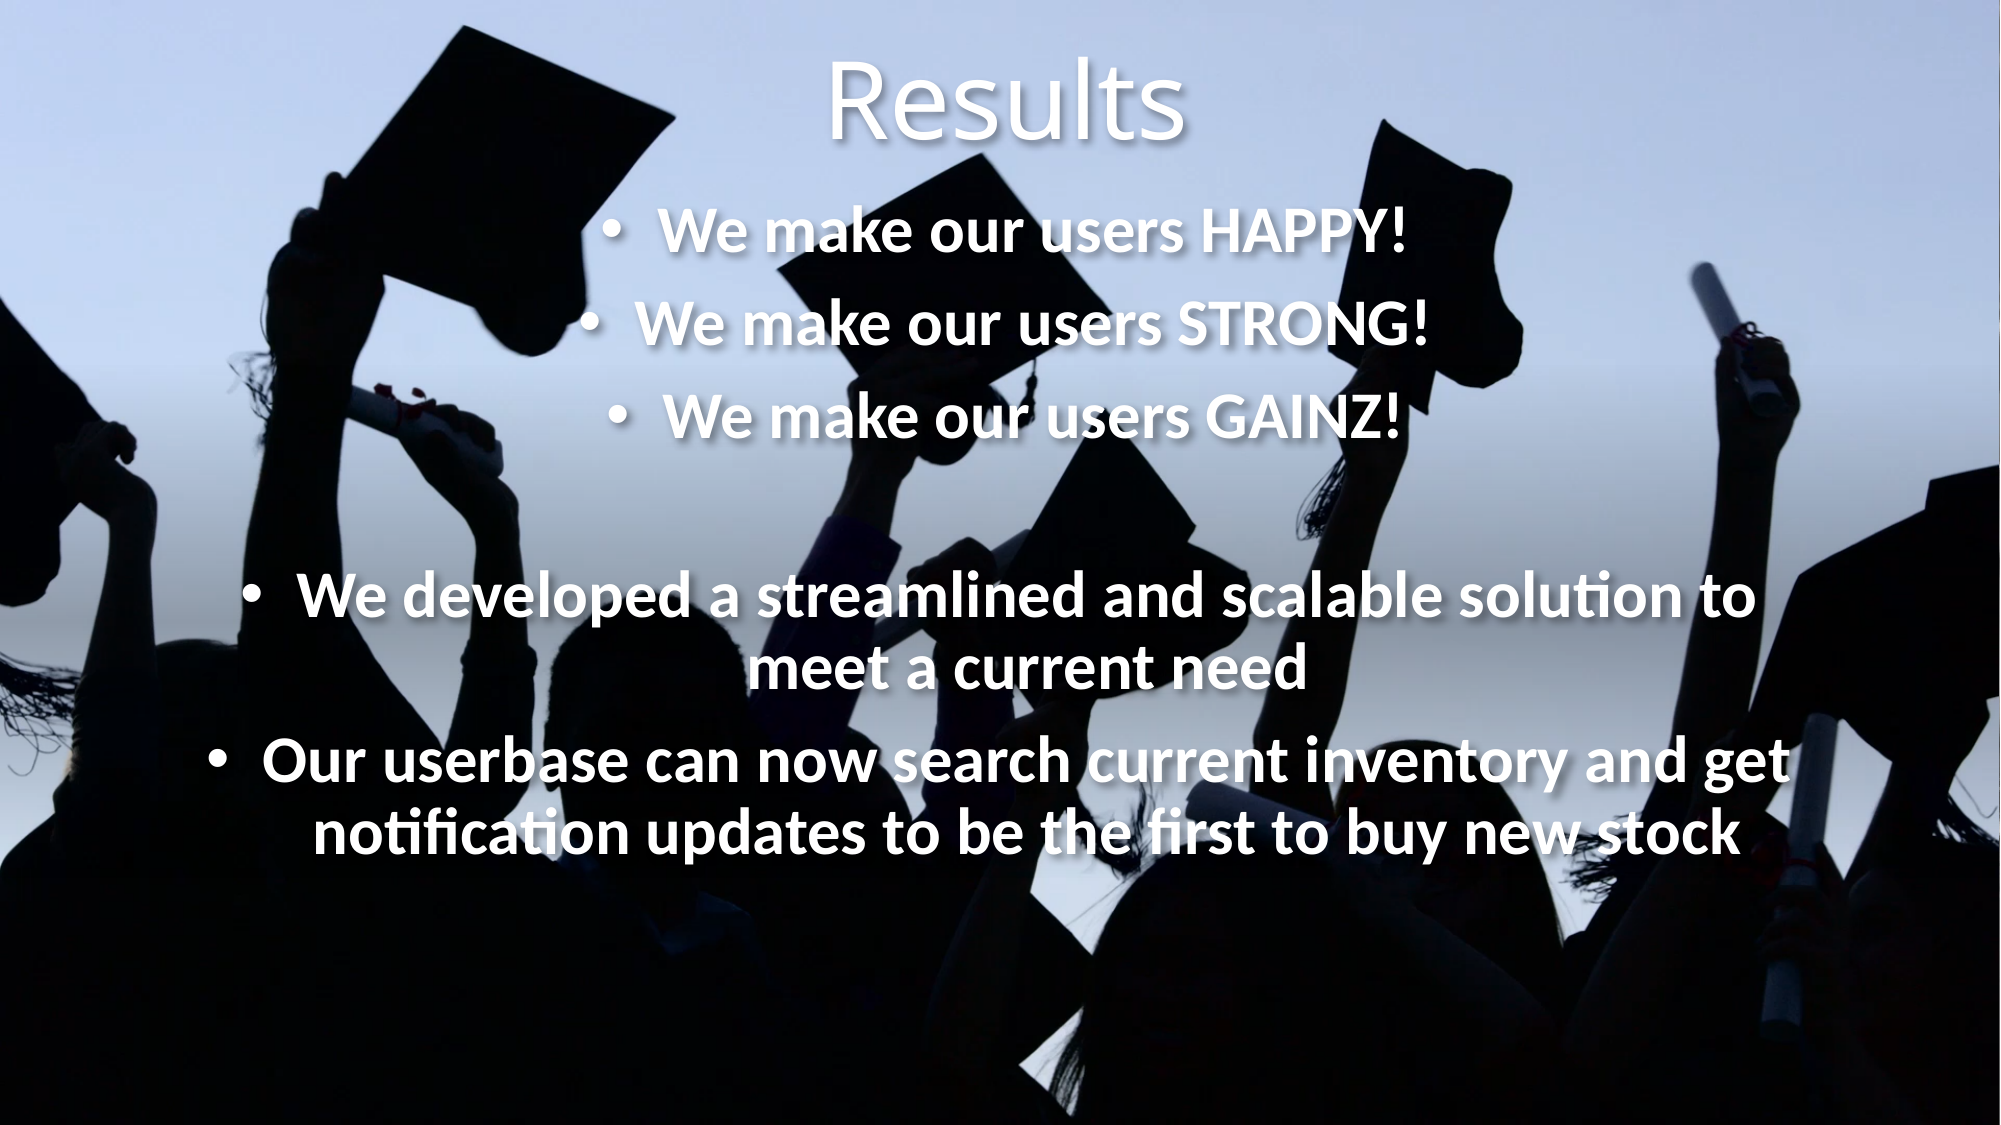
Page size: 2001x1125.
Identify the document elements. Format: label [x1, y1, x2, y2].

text_box [0, 0, 2000, 1125]
